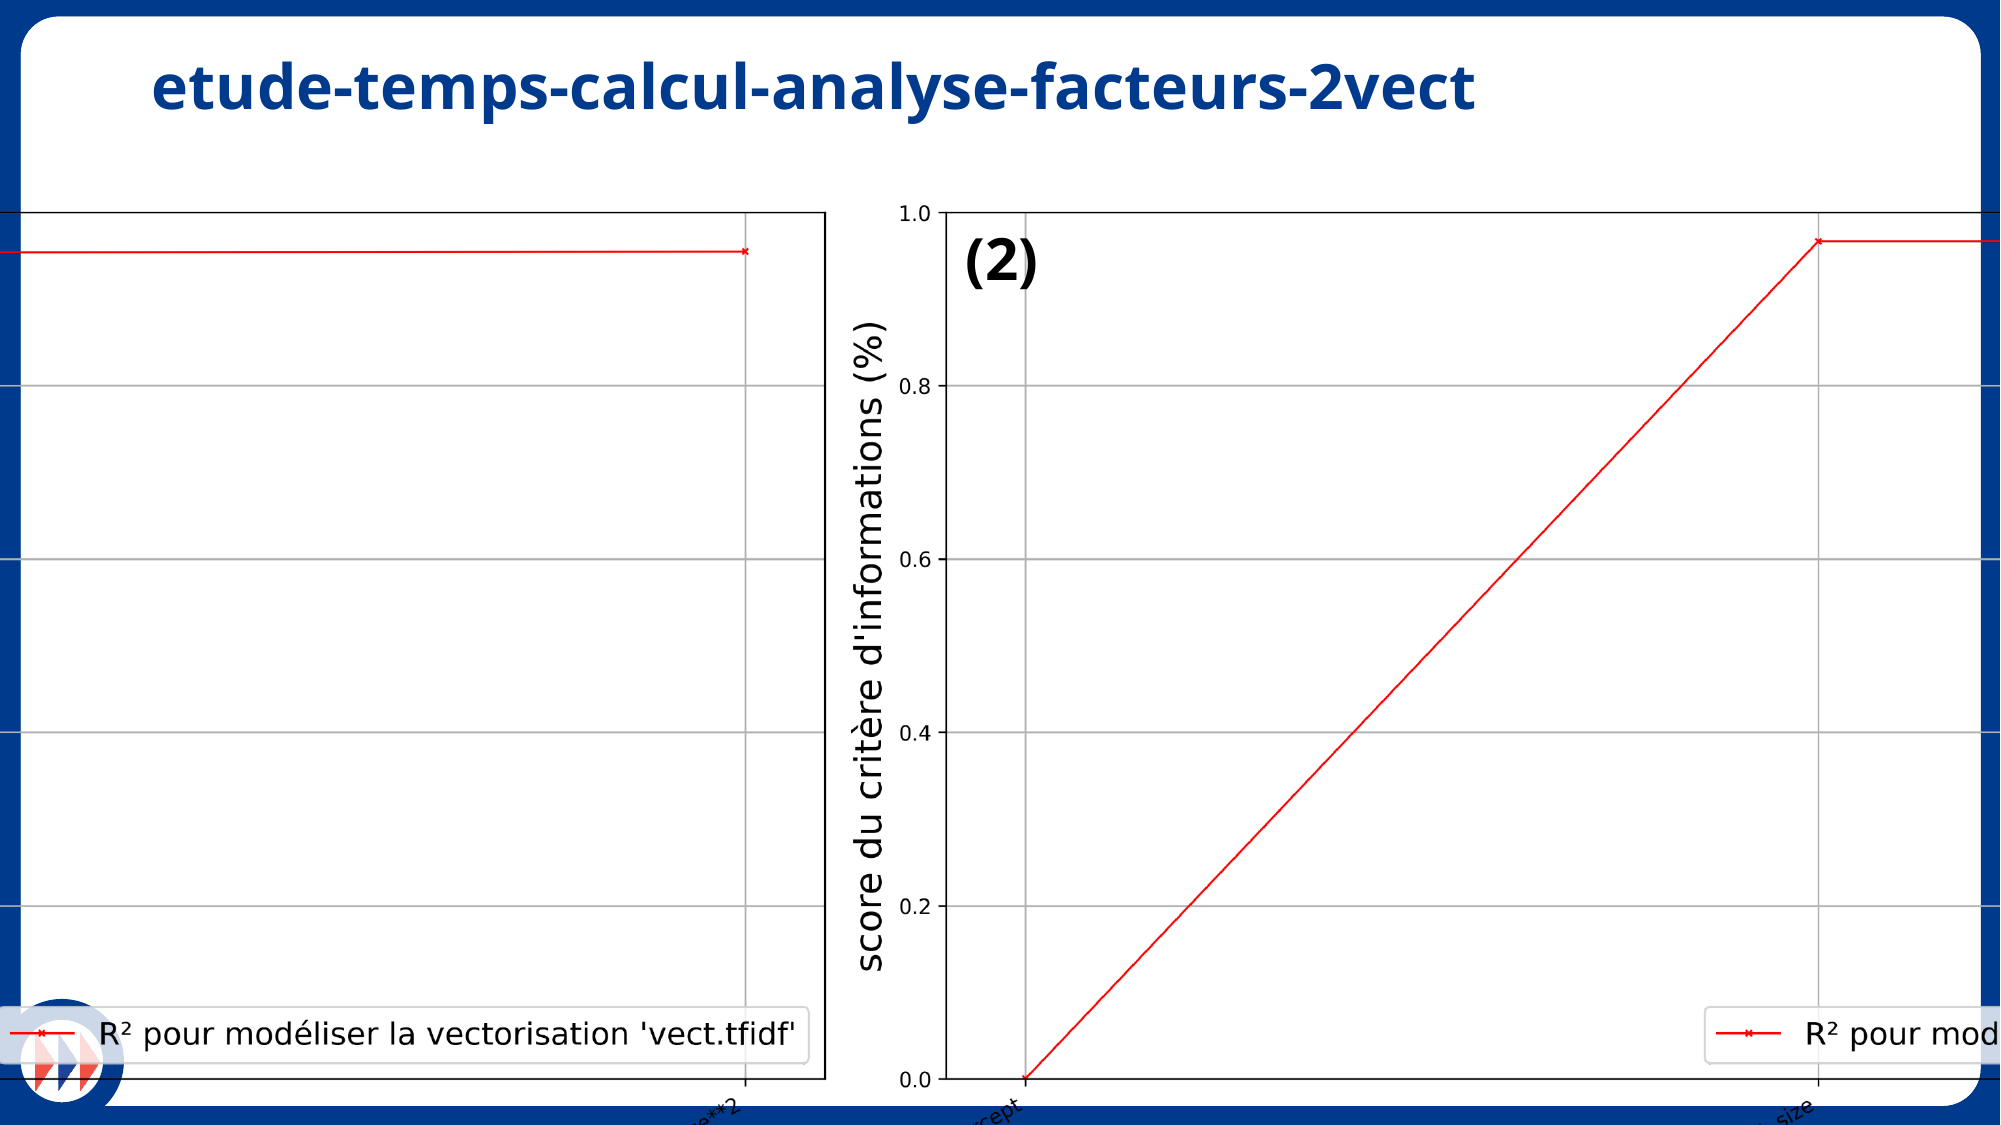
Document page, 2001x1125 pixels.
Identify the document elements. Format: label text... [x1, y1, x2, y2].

title etude-temps-calcul-analyse-facteurs-2vect [137, 48, 1945, 135]
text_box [0, 189, 2000, 1125]
